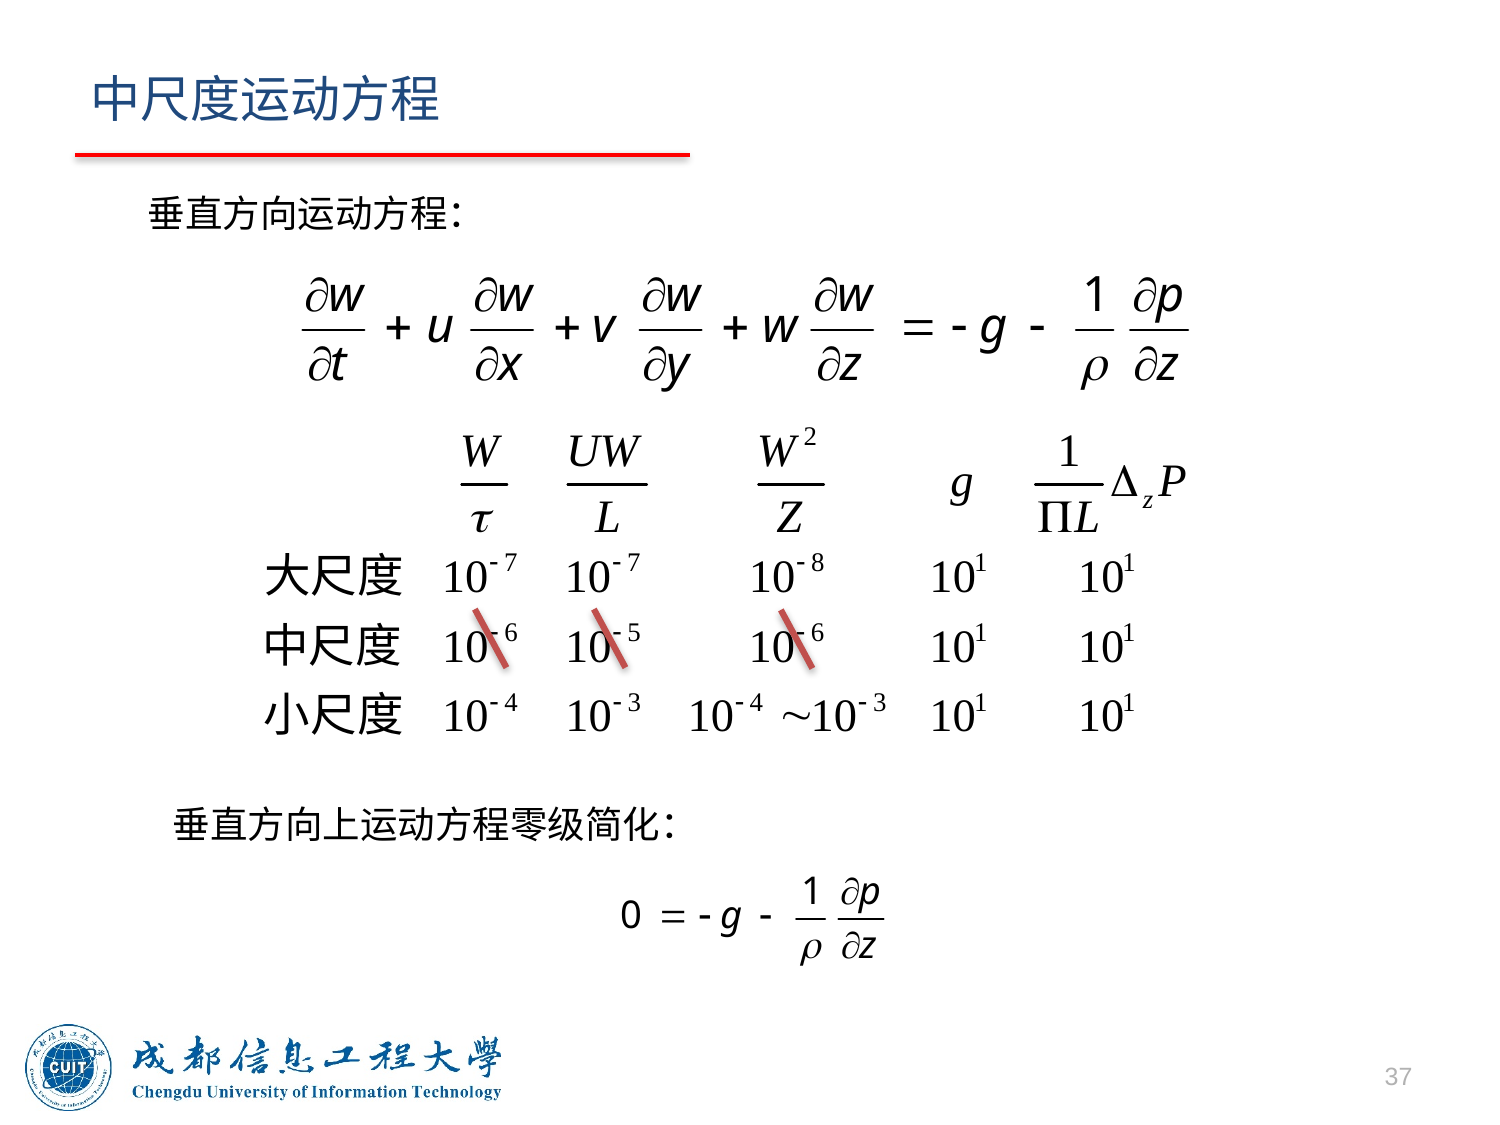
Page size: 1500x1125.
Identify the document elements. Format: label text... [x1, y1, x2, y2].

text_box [593, 608, 626, 668]
slide_number 37 [1277, 1045, 1428, 1106]
title 中尺度运动方程 [75, 45, 1425, 150]
text_box 垂直方向运动方程： [132, 159, 626, 242]
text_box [258, 416, 1198, 752]
text_box 垂直方向上运动方程零级简化： [158, 771, 855, 854]
picture [25, 1024, 501, 1111]
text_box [614, 864, 893, 974]
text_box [780, 609, 813, 669]
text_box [474, 608, 507, 668]
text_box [294, 260, 1198, 400]
